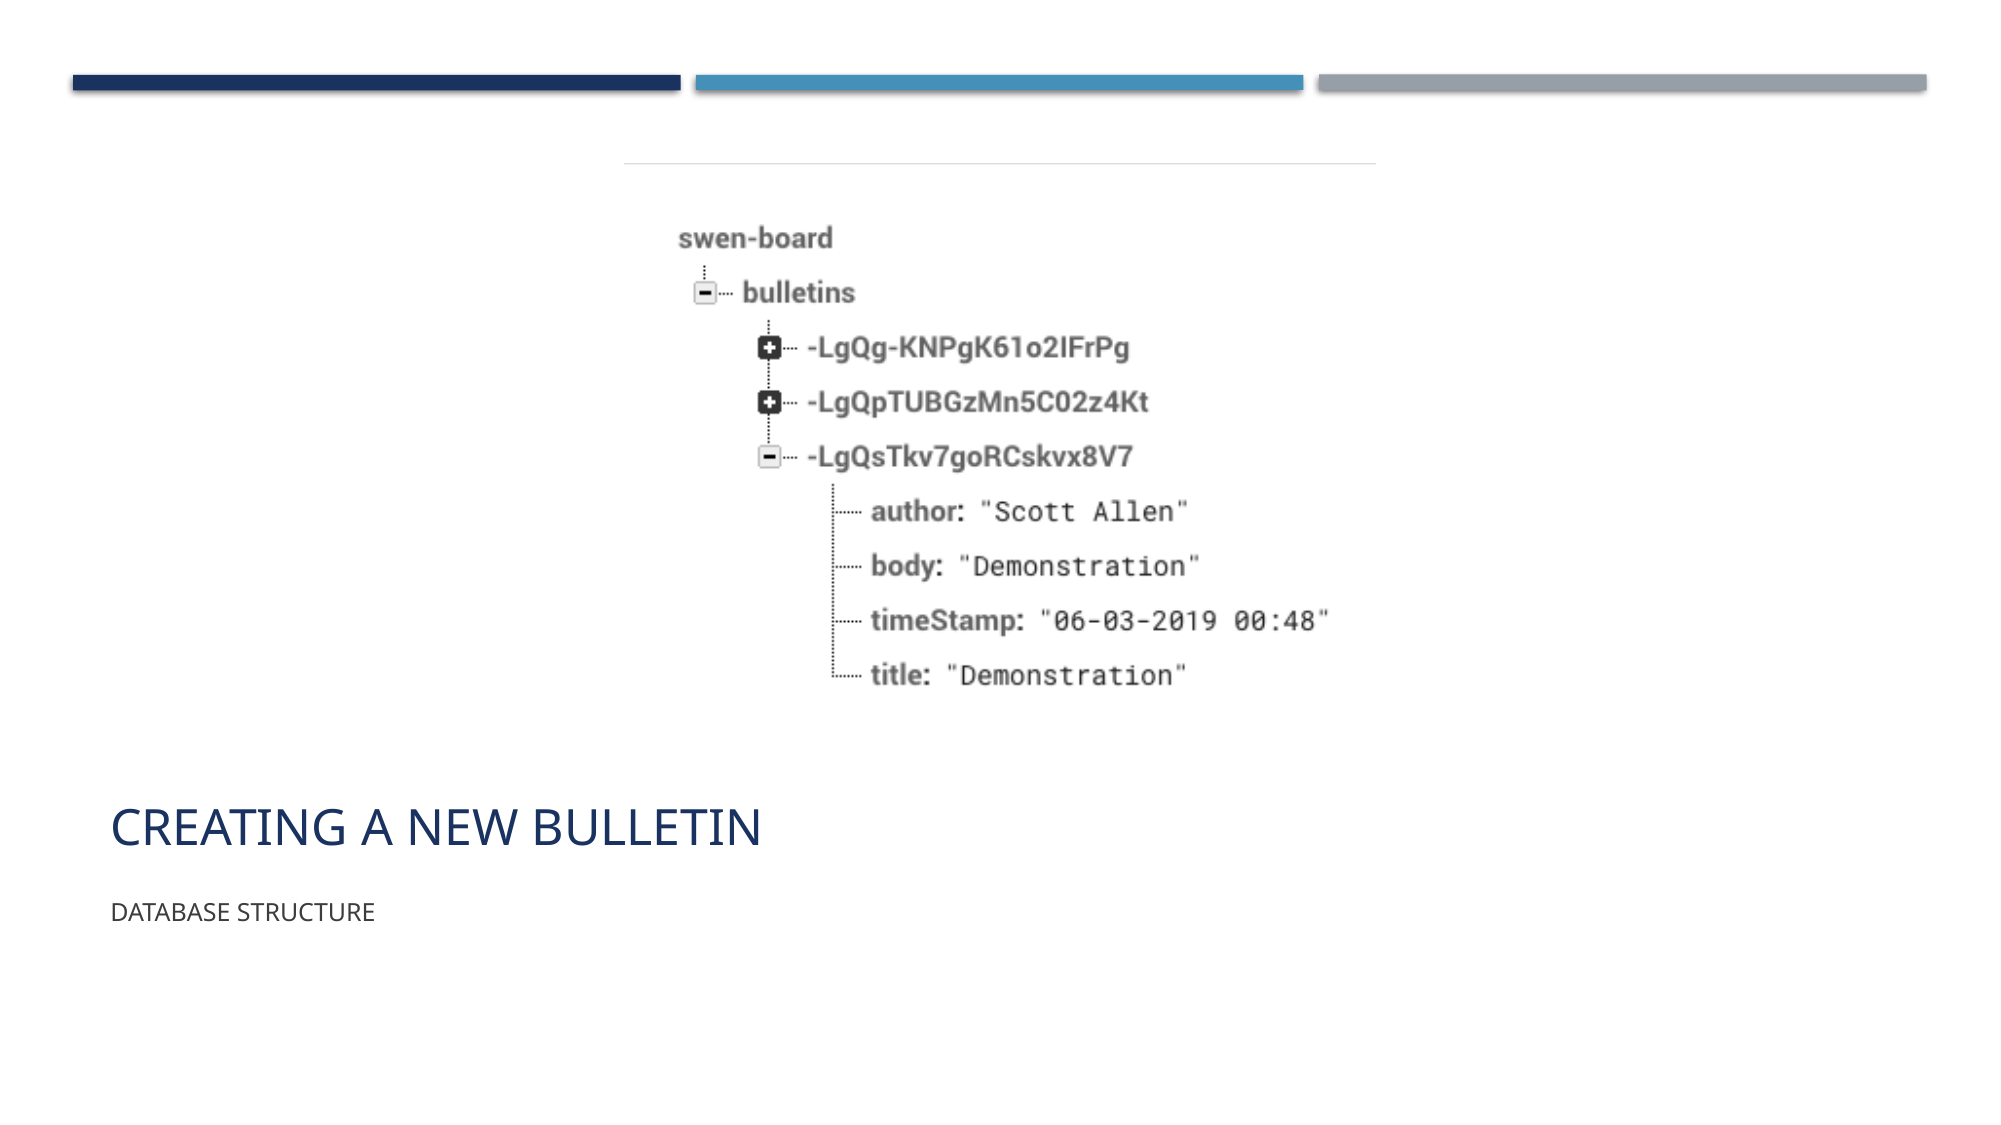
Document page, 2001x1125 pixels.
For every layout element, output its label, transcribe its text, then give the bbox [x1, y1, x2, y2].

title CREATING A NEW BULLETIN [95, 769, 1905, 862]
picture [623, 163, 1377, 743]
list DATABASE STRUCTURE [95, 862, 1905, 962]
